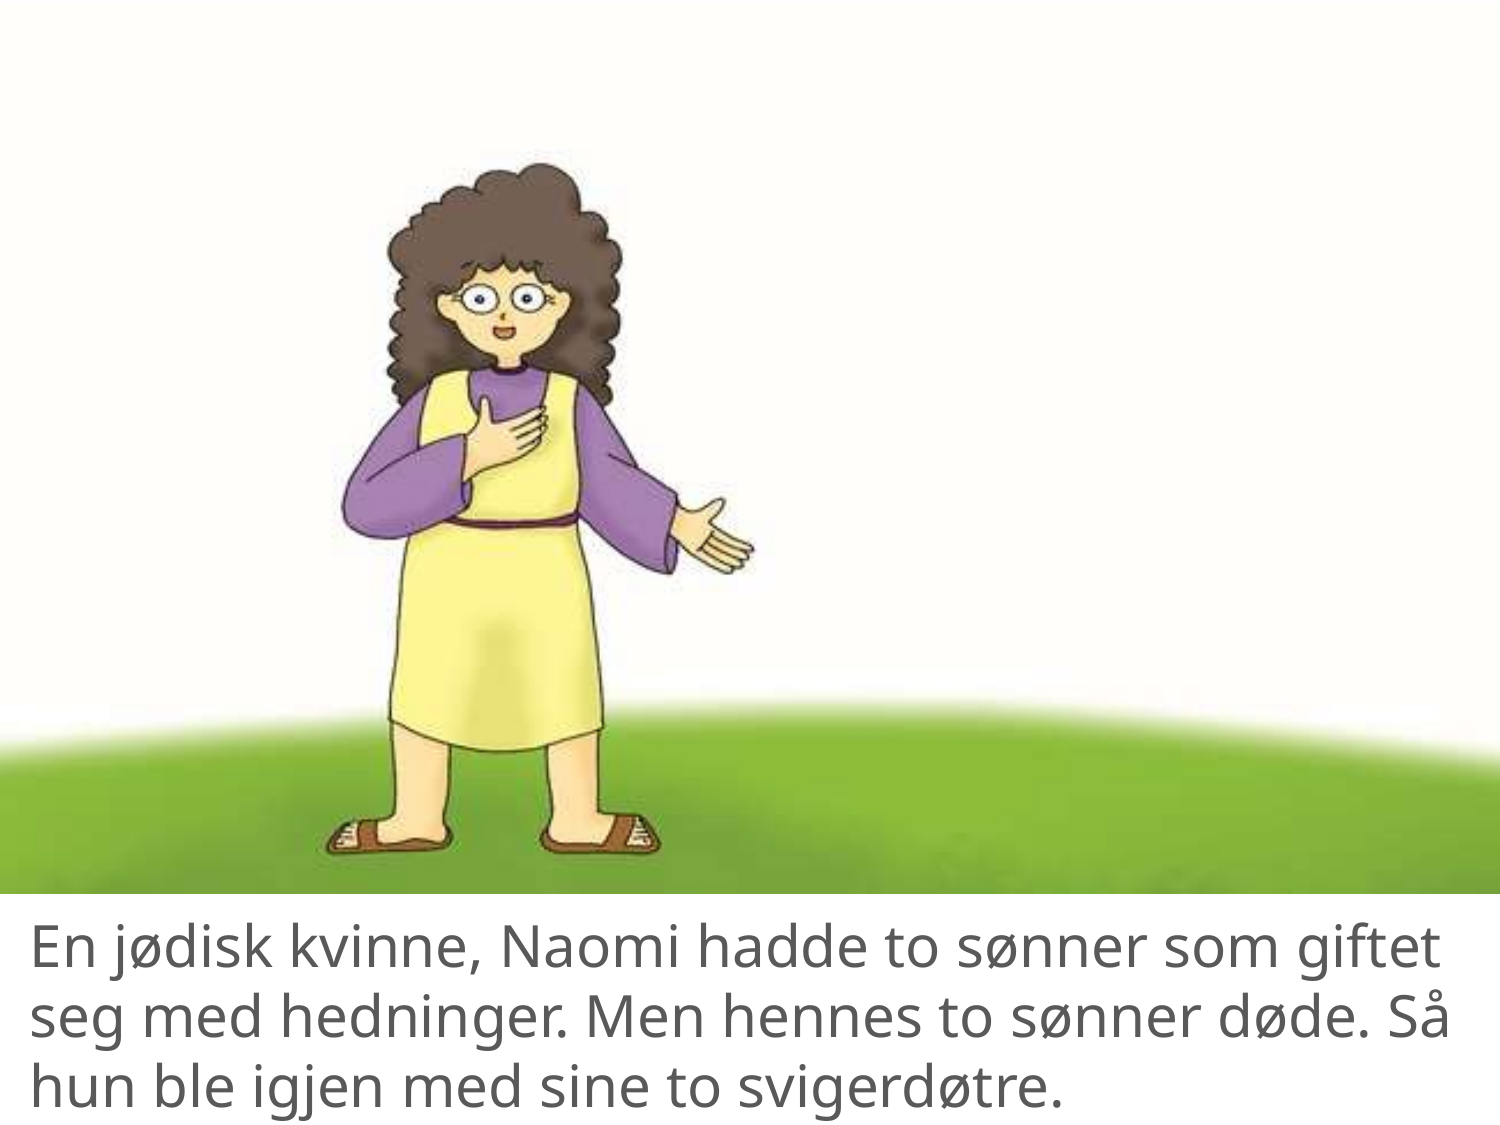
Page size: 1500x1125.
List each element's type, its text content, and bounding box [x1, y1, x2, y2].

picture [0, 1, 1500, 894]
text_box En jødisk kvinne, Naomi hadde to sønner som giftet seg med hedninger. Men hennes to sønner døde. Så hun ble igjen med sine to svigerdøtre. [14, 901, 1486, 1125]
